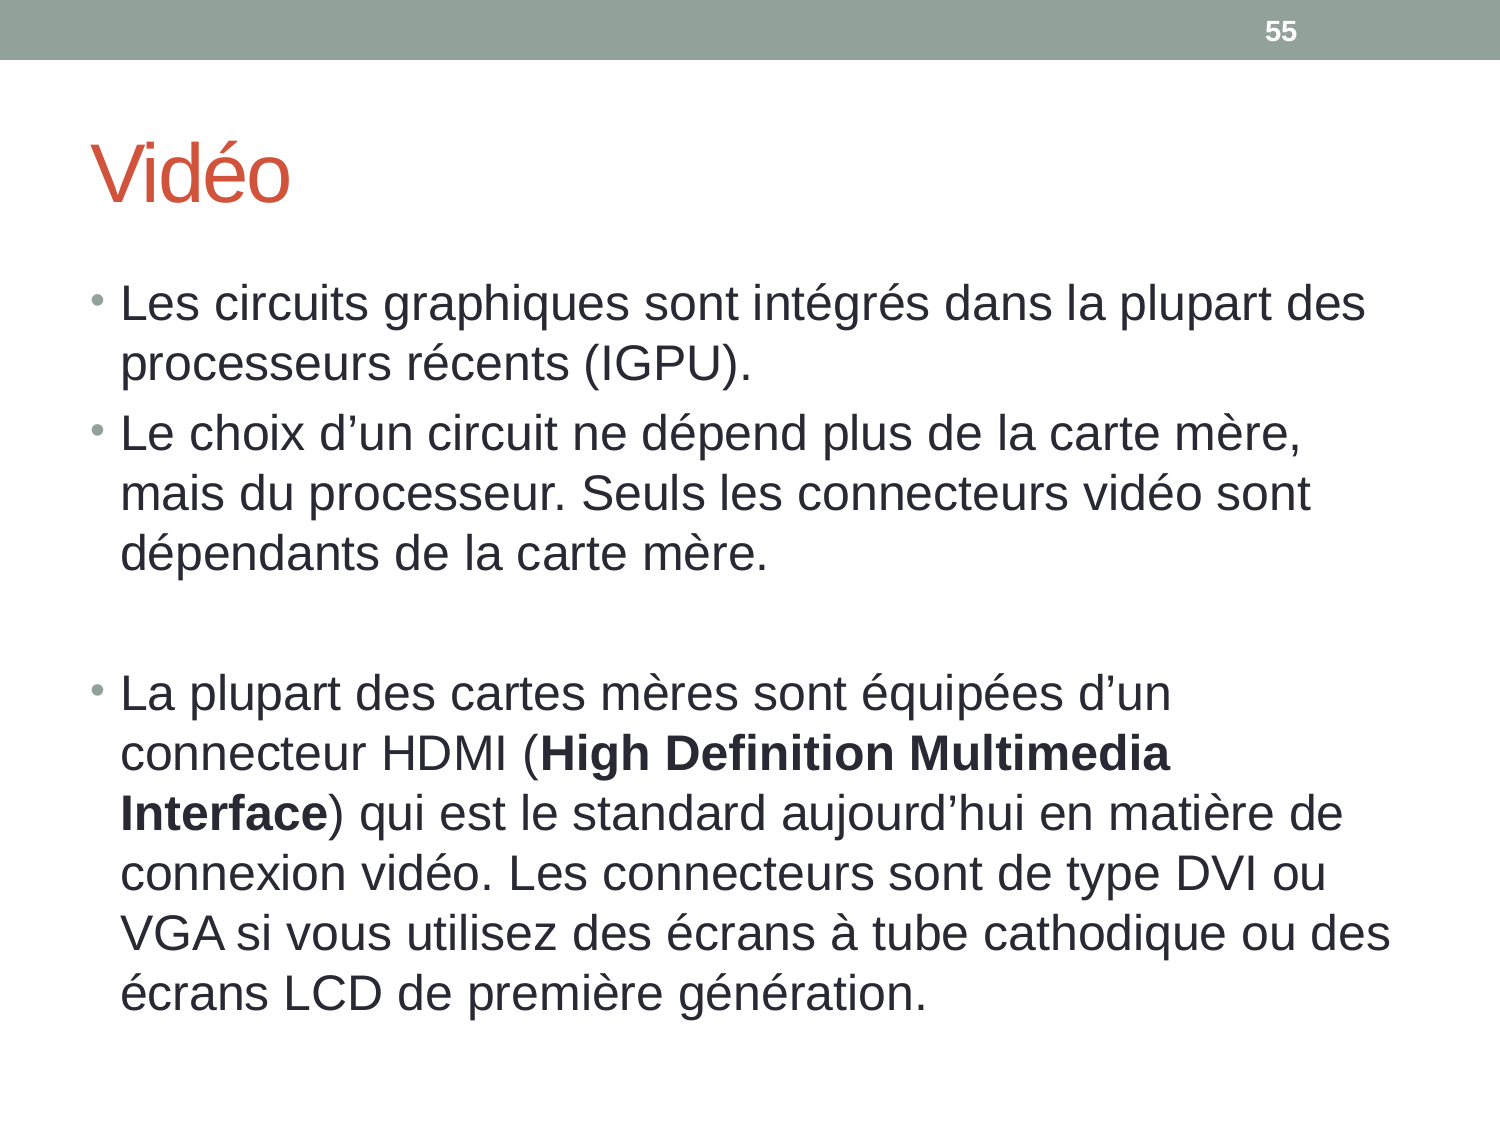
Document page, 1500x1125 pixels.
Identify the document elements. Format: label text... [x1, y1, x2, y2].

list Les circuits graphiques sont intégrés dans la plupart des processeurs récents (IGPU). Le choix d’un circuit ne dépend plus de la carte mère, mais du processeur. Seuls les connecteurs vidéo sont dépendants de la carte mère. La plupart des cartes mères sont équipées d’un connecteur HDMI (High Definition Multimedia Interface) qui est le standard aujourd’hui en matière de connexion vidéo. Les connecteurs sont de type DVI ou VGA si vous utilisez des écrans à tube cathodique ou des écrans LCD de première génération. [75, 262, 1425, 1063]
slide_number 55 [1250, 3, 1425, 57]
title Vidéo [75, 87, 1425, 250]
